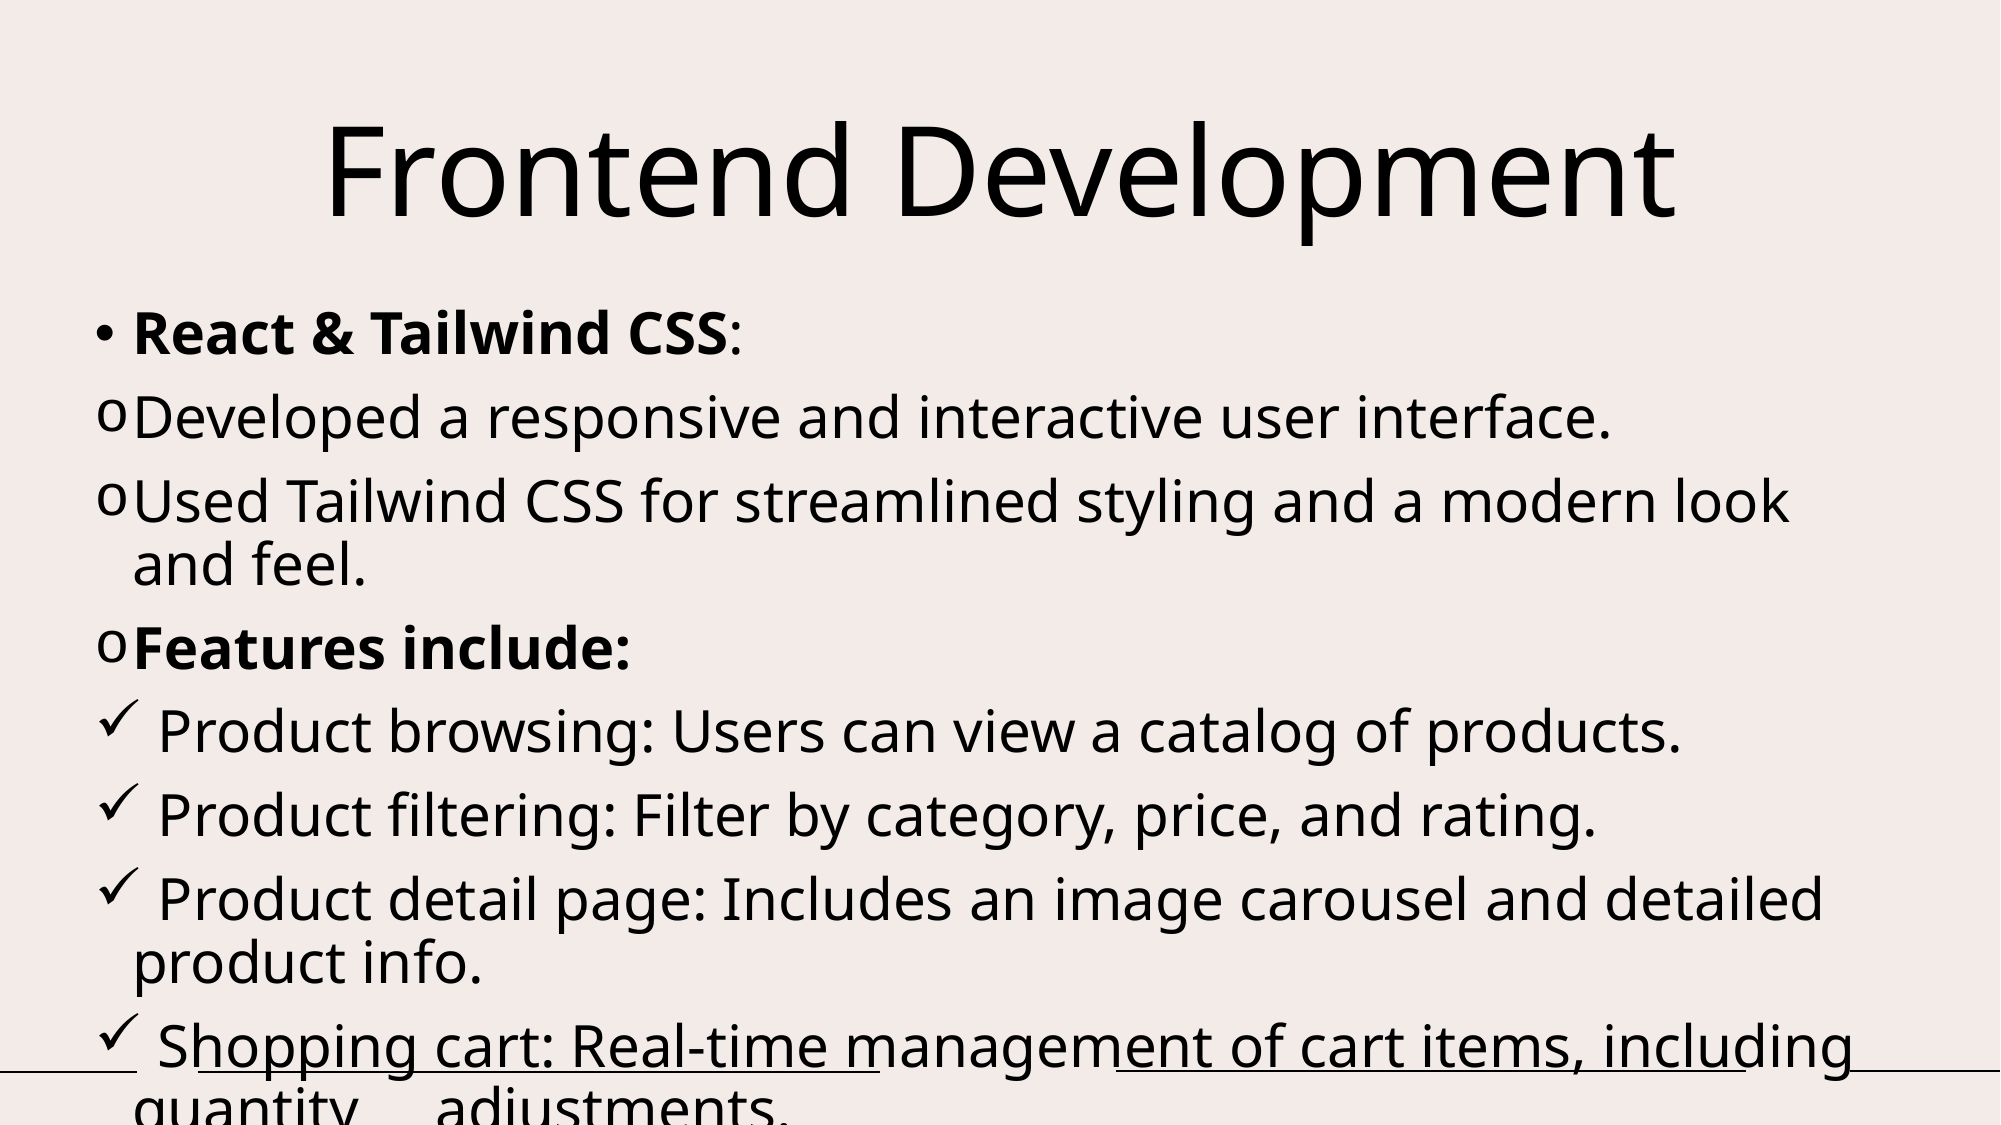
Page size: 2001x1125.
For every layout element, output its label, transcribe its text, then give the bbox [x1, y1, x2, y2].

list React & Tailwind CSS: Developed a responsive and interactive user interface. Used Tailwind CSS for streamlined styling and a modern look and feel. Features include: Product browsing: Users can view a catalog of products. Product filtering: Filter by category, price, and rating. Product detail page: Includes an image carousel and detailed product info. Shopping cart: Real-time management of cart items, including quantity adjustments. [79, 296, 1884, 1050]
title Frontend Development [187, 83, 1813, 251]
